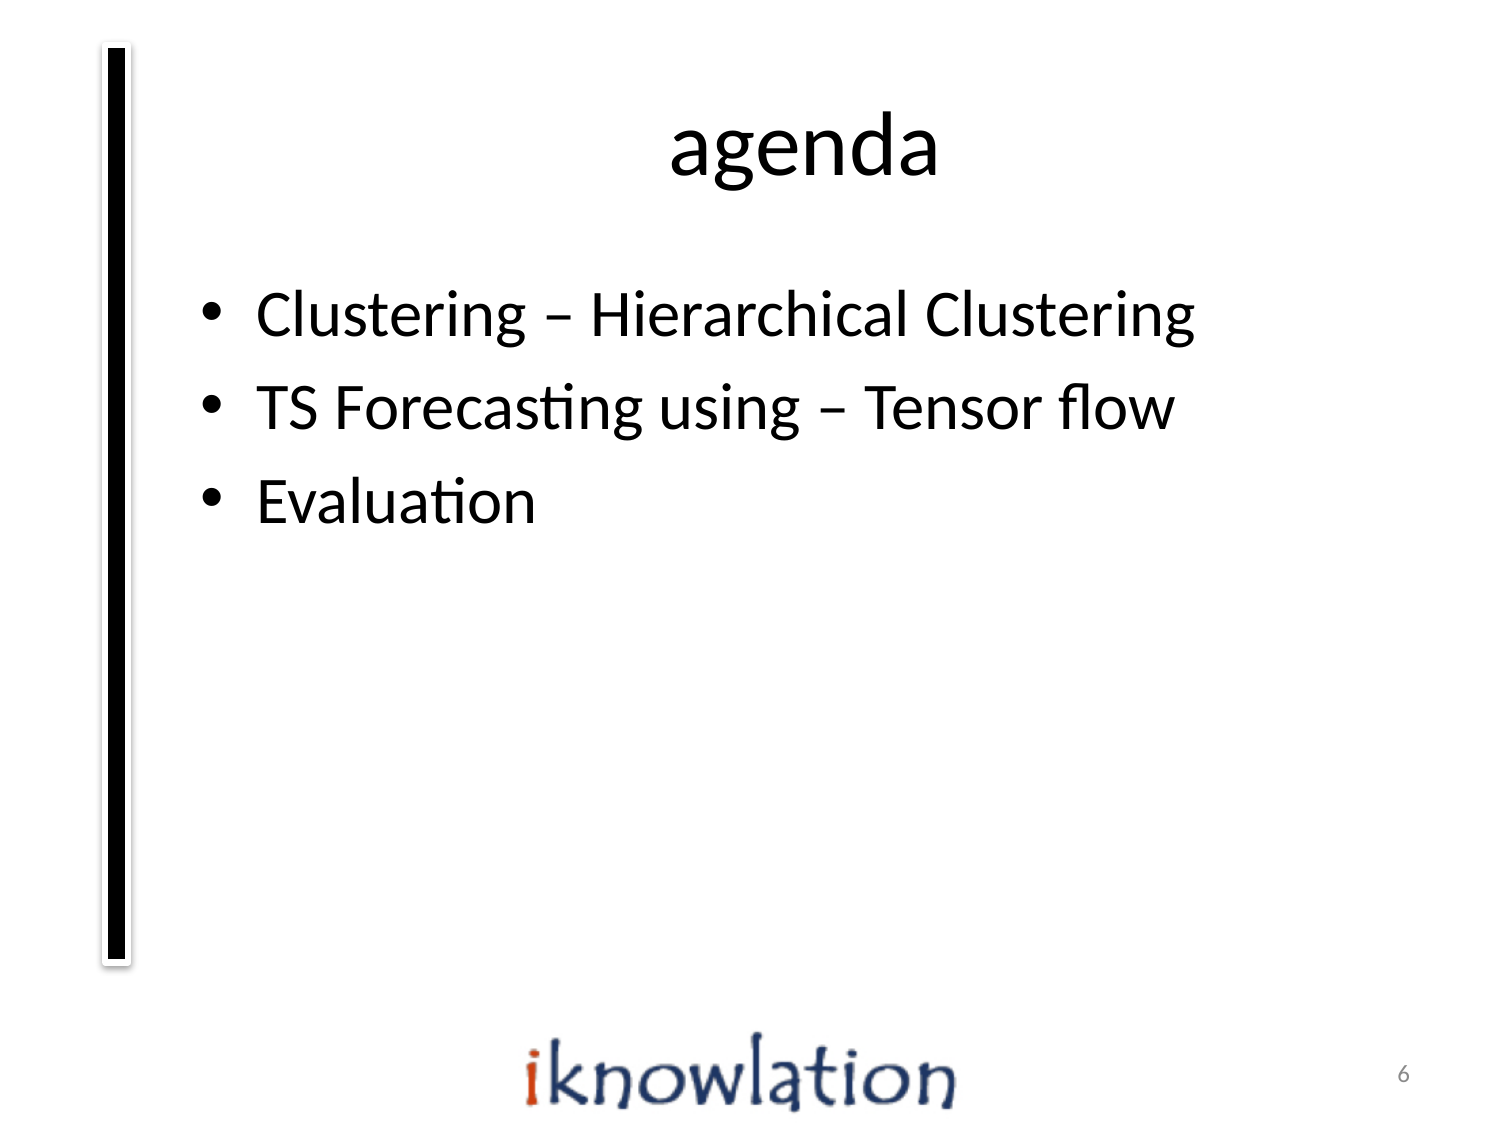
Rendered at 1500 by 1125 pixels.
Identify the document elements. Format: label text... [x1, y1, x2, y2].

title agenda [185, 45, 1425, 233]
list Clustering – Hierarchical Clustering TS Forecasting using – Tensor flow Evaluation [185, 262, 1425, 1005]
slide_number 5 [1074, 1042, 1425, 1103]
picture [465, 1028, 1011, 1125]
